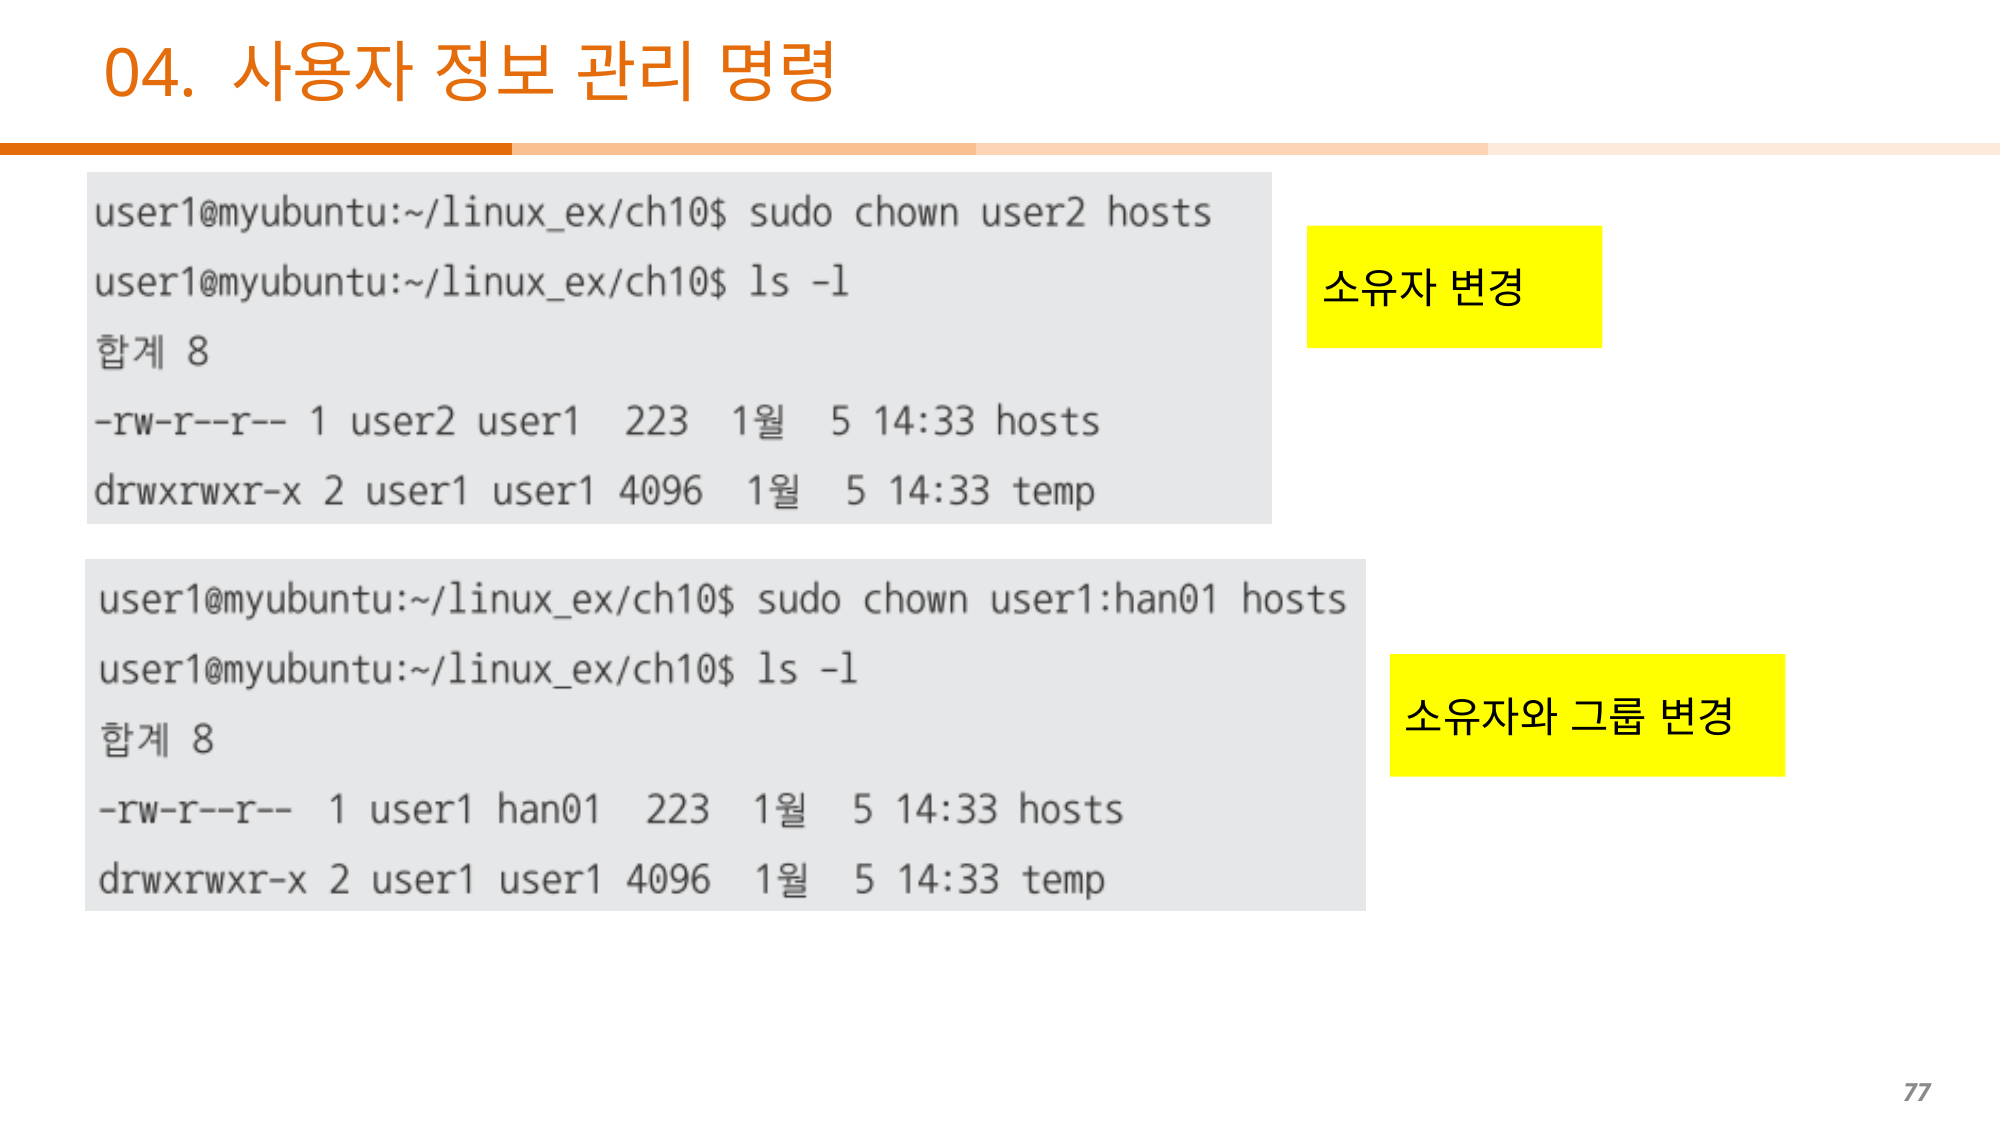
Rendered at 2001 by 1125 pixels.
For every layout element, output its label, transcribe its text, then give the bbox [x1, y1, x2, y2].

title 04. 사용자 정보 관리 명령 [88, 18, 1920, 122]
text_box 소유자 변경 [1307, 225, 1603, 349]
picture [87, 172, 1272, 524]
picture [84, 559, 1366, 911]
text_box 소유자와 그룹 변경 [1389, 654, 1786, 777]
